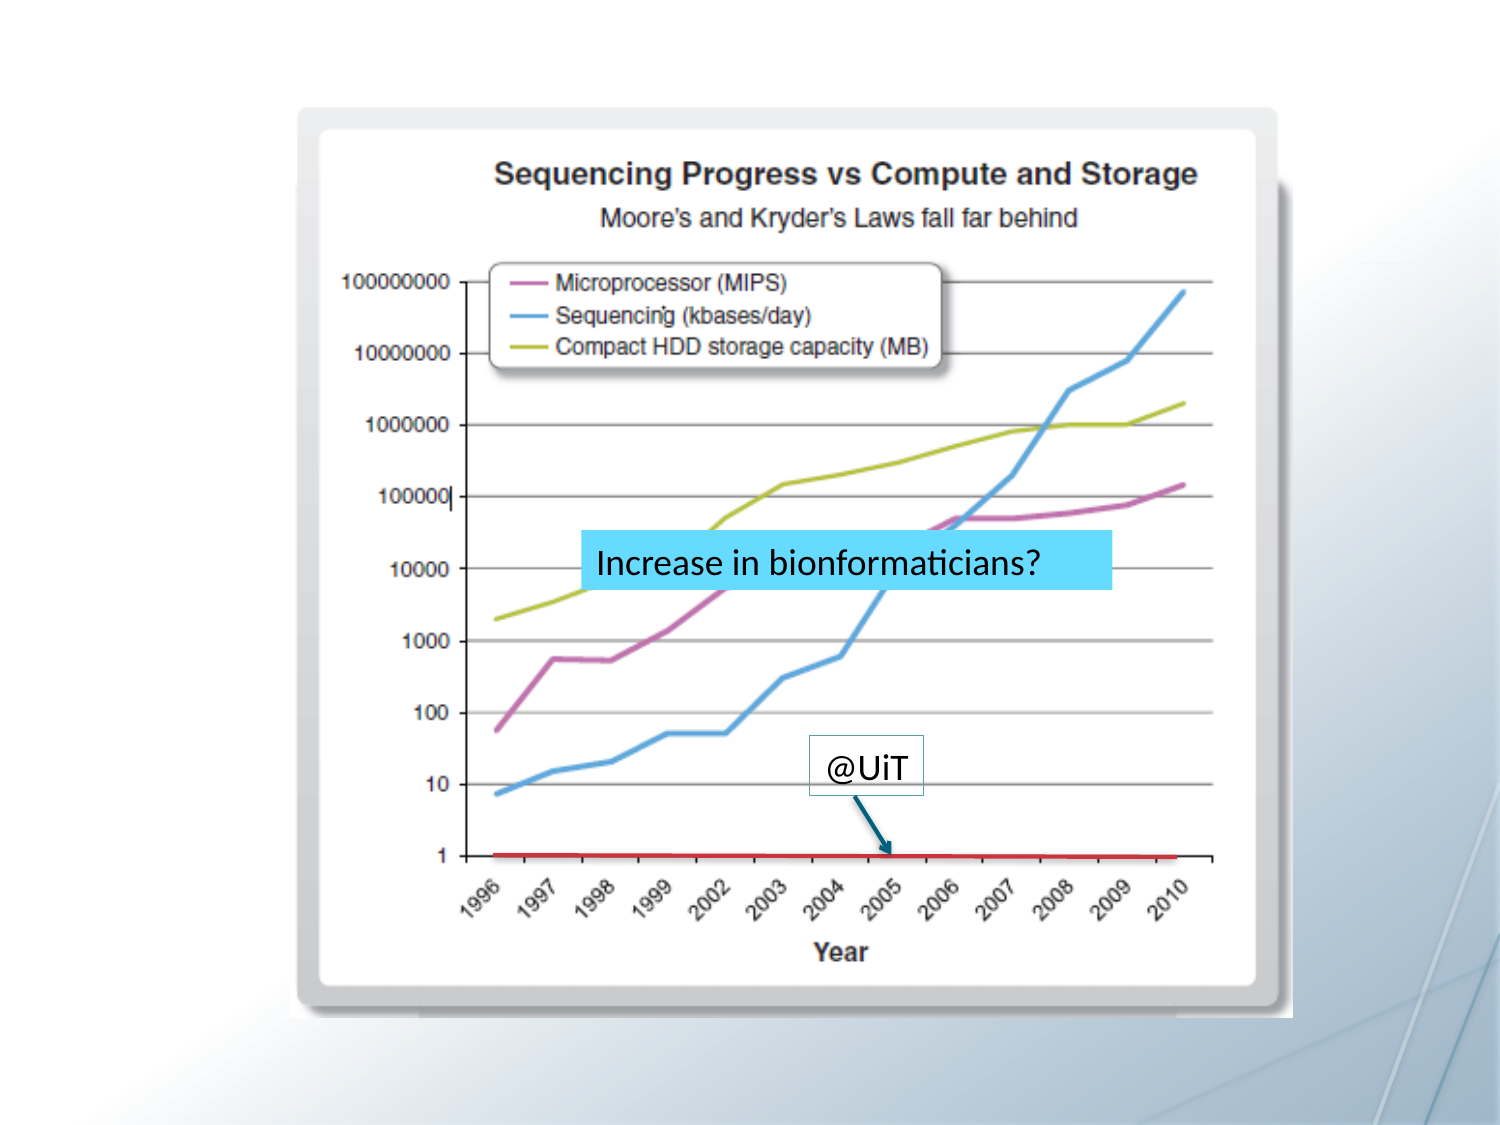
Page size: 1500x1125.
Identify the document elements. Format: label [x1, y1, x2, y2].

text_box [492, 735, 1178, 858]
picture [289, 102, 1293, 1019]
